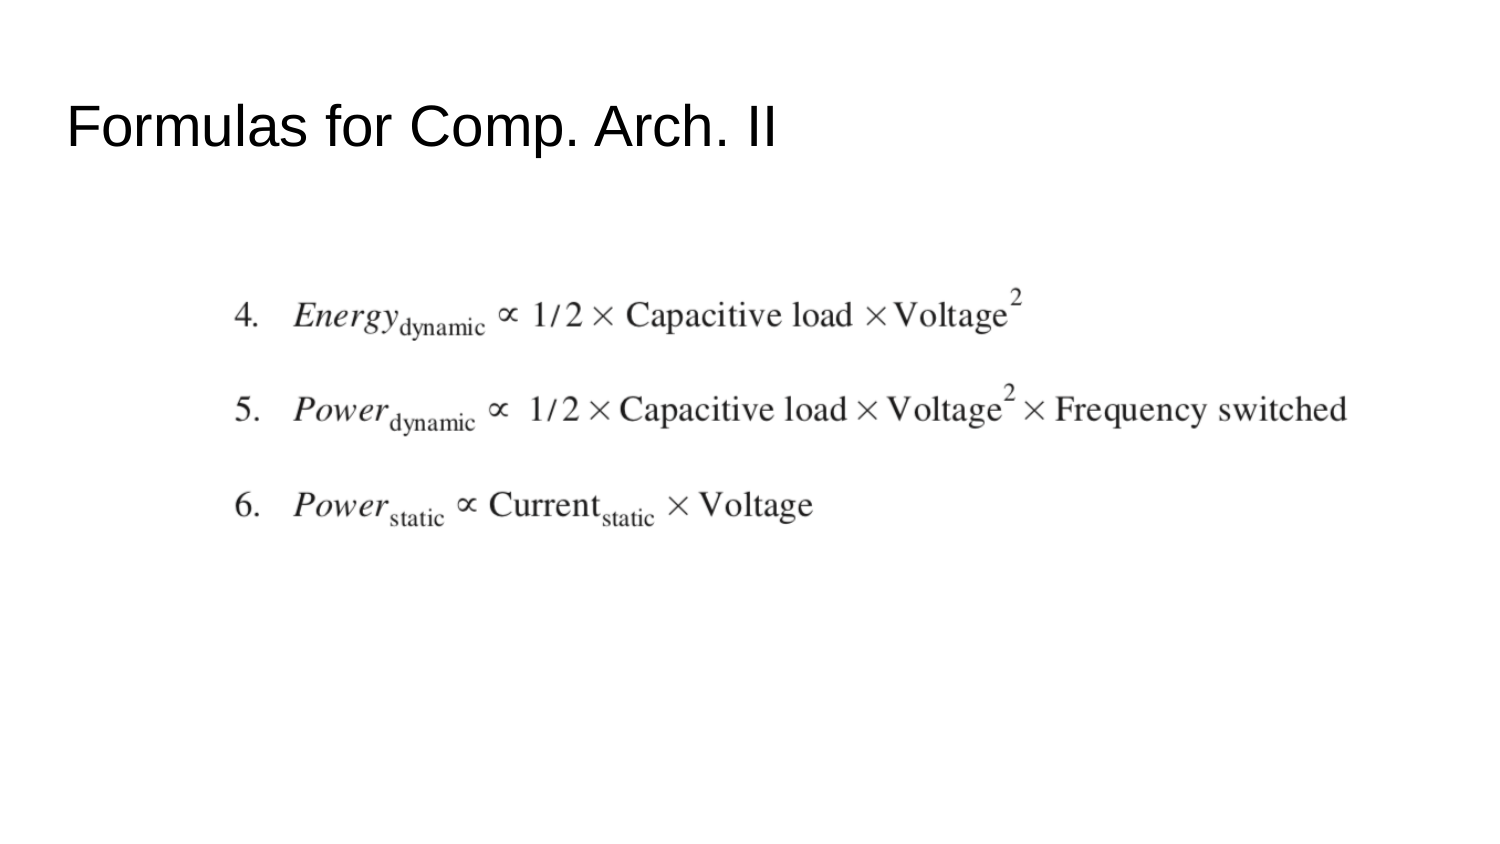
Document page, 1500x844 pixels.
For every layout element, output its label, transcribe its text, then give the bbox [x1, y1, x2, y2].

title Formulas for Comp. Arch. II [51, 72, 1449, 167]
picture [194, 270, 1396, 574]
